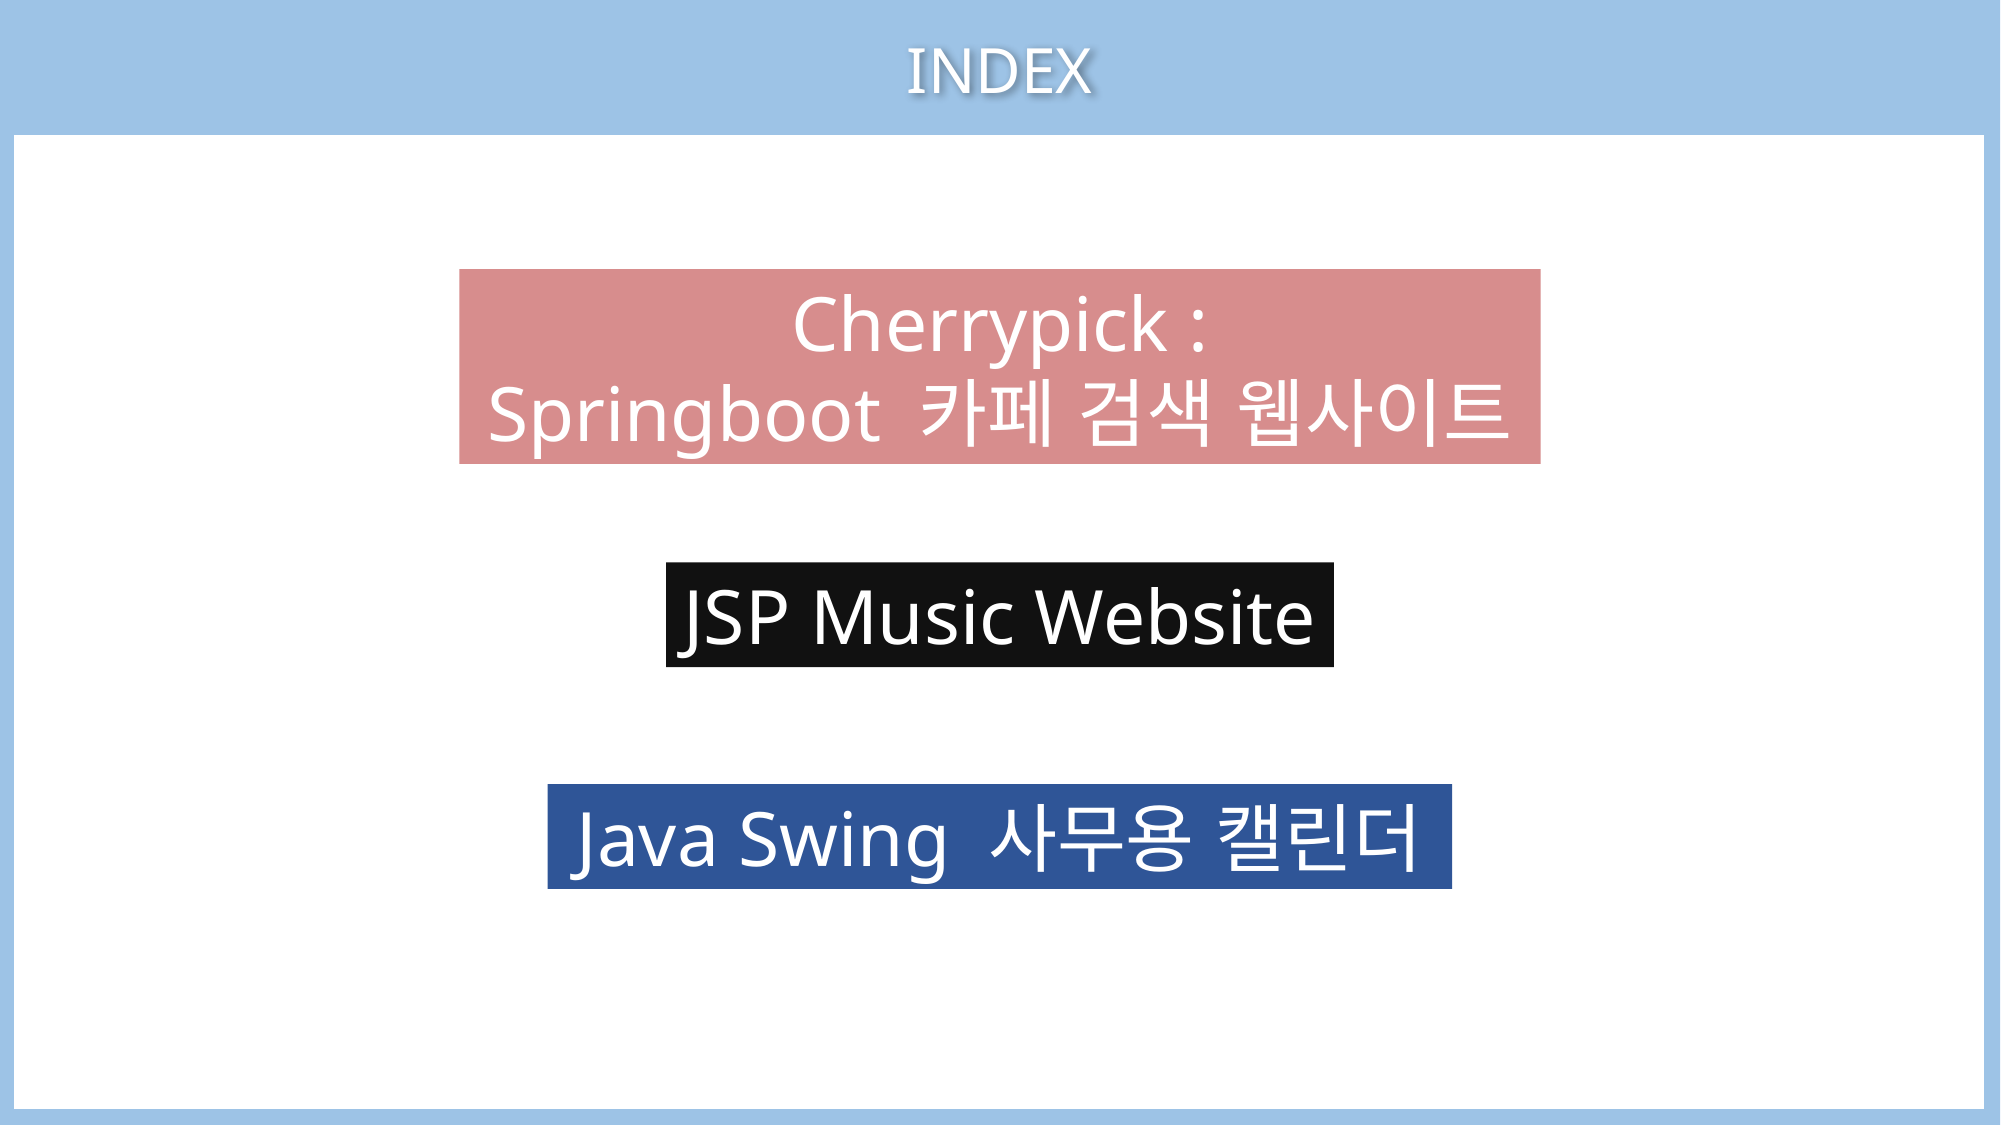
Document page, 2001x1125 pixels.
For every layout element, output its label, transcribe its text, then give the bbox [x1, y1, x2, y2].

text_box Cherrypick : Springboot 카페 검색 웹사이트 [459, 269, 1541, 464]
text_box JSP Music Website [666, 562, 1334, 668]
text_box Java Swing 사무용 캘린더 [547, 784, 1453, 889]
text_box INDEX [892, 24, 1108, 114]
